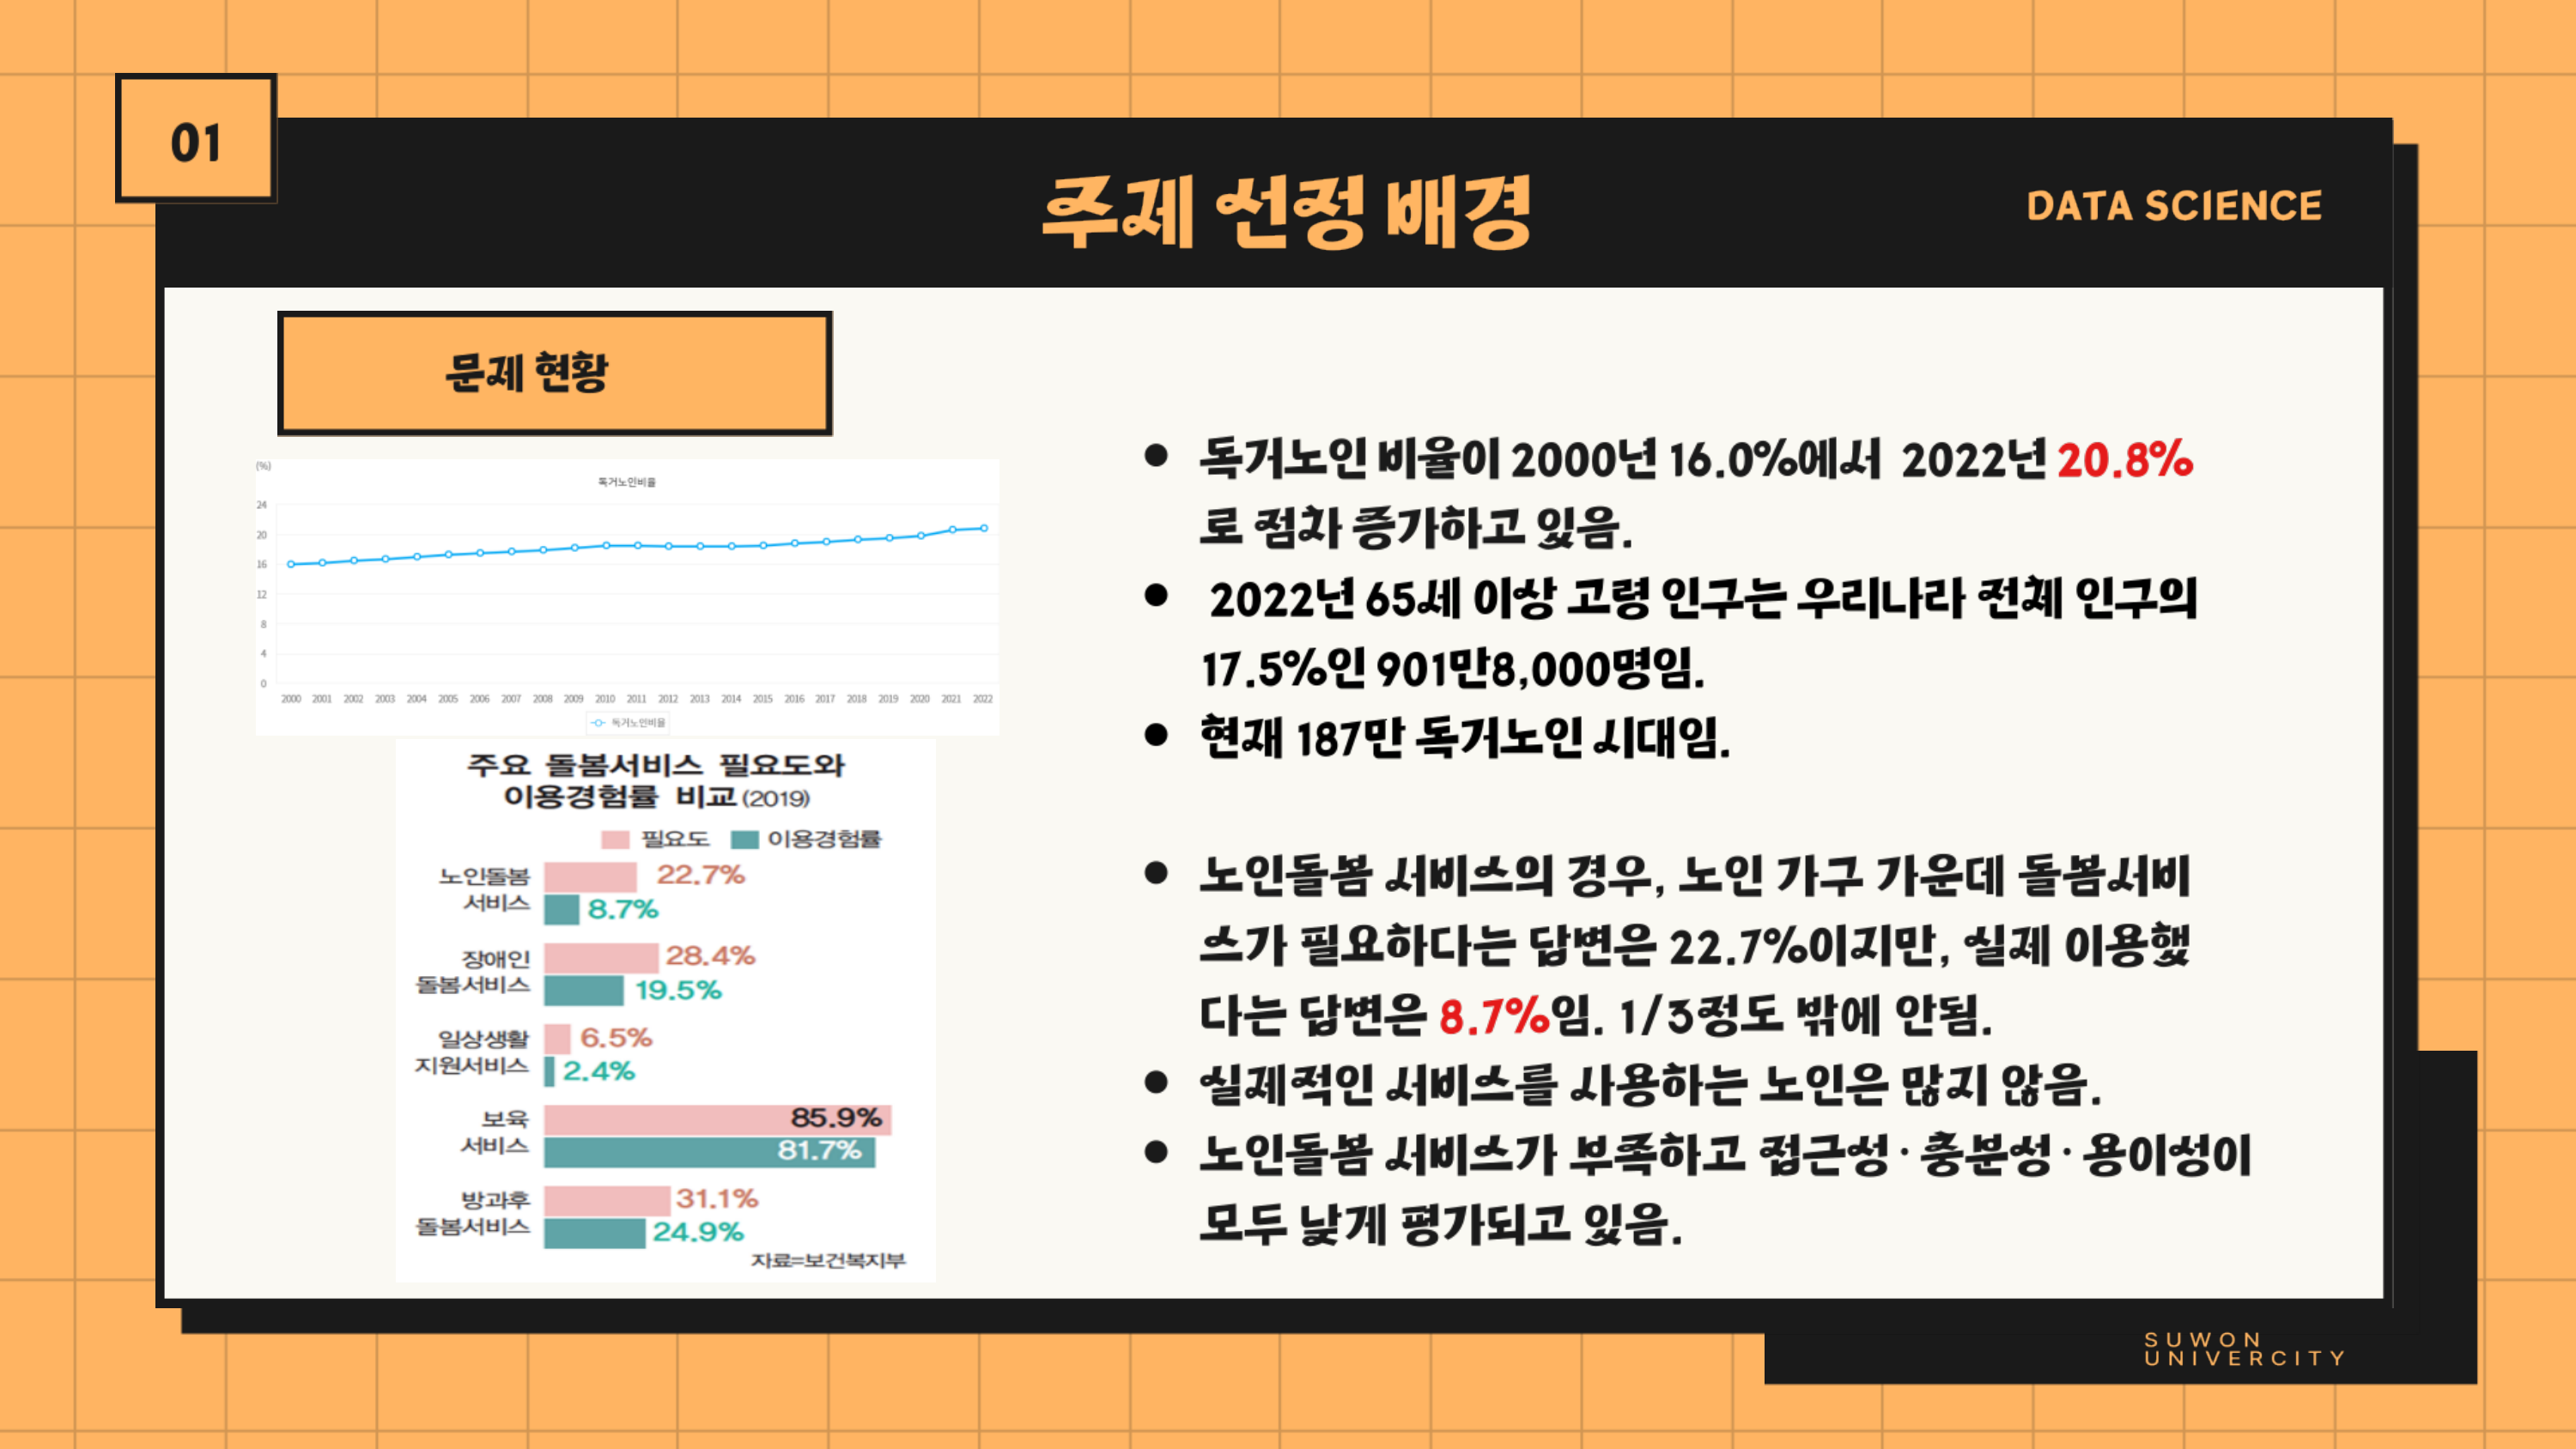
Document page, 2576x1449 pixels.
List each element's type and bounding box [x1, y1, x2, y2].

text_box [155, 120, 2394, 288]
picture [1054, 830, 2315, 1273]
picture [2141, 1324, 2363, 1402]
picture [652, 133, 1566, 294]
text_box [276, 311, 834, 438]
text_box [1764, 1051, 2479, 1386]
picture [1054, 413, 2293, 784]
picture [270, 332, 630, 416]
text_box [115, 73, 278, 205]
text_box [256, 459, 999, 737]
picture [143, 90, 244, 190]
text_box [155, 296, 2394, 1308]
picture [1937, 165, 2343, 245]
text_box [0, 0, 2576, 1449]
text_box [396, 743, 937, 1282]
